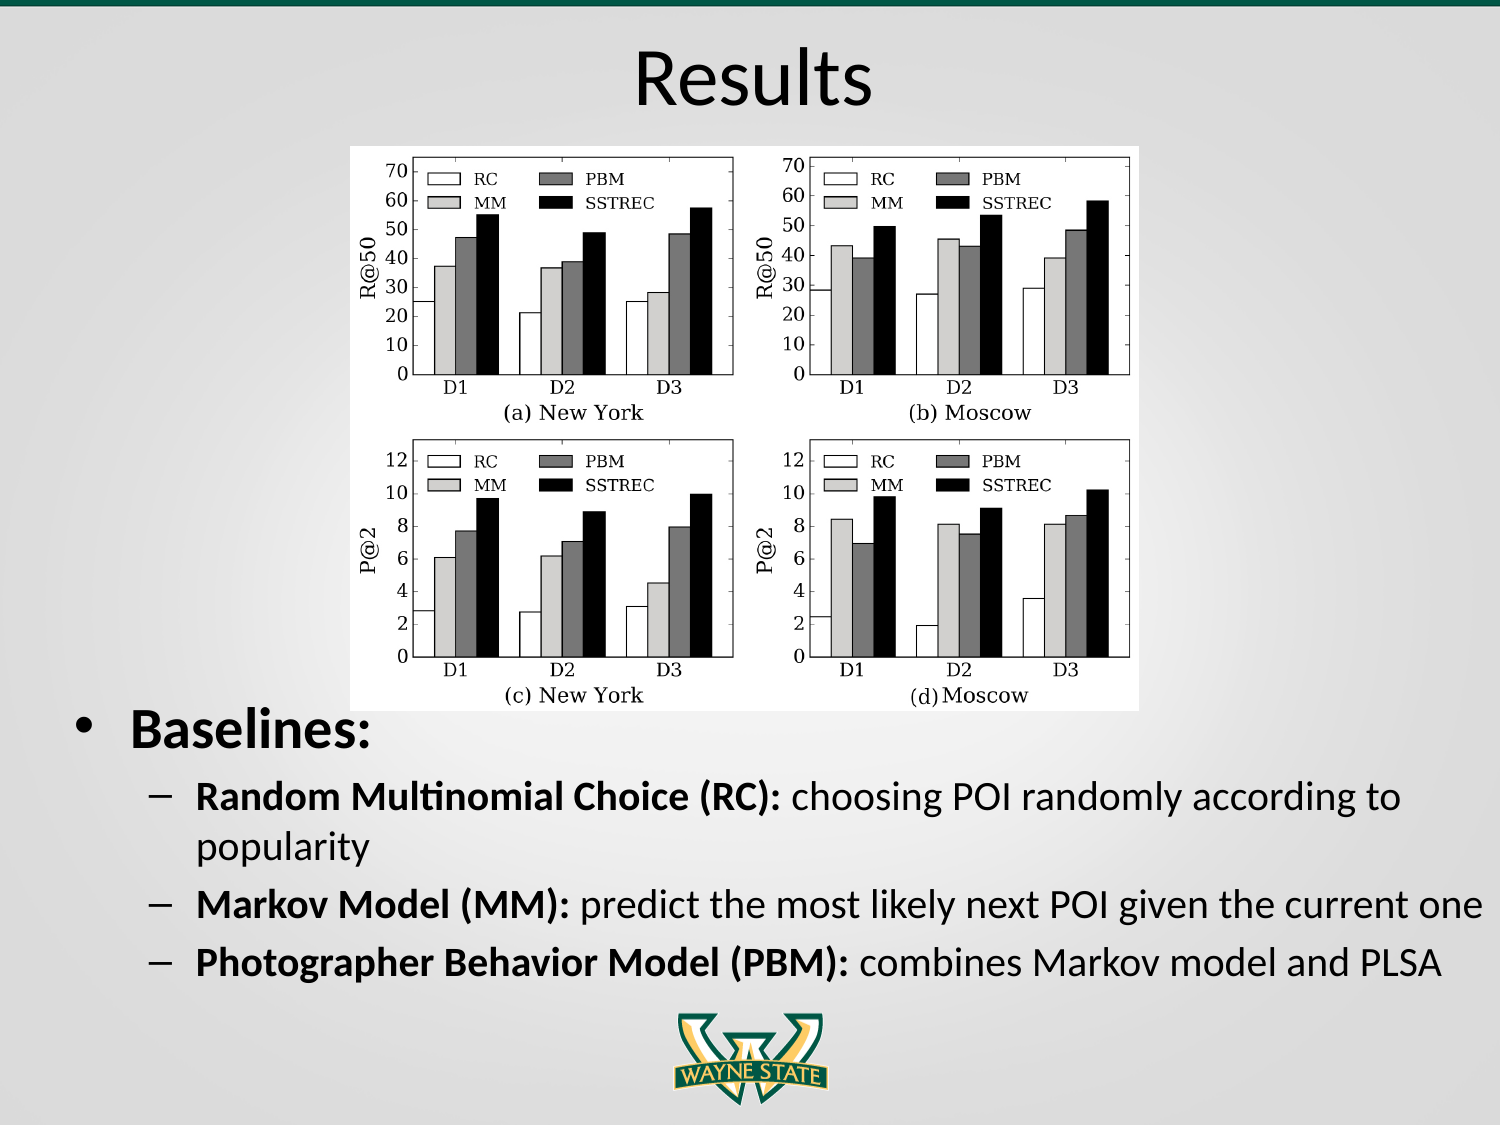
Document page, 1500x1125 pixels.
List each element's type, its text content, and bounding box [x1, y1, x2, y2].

list Baselines: Random Multinomial Choice (RC): choosing POI randomly according to popularity Markov Model (MM): predict the most likely next POI given the current one Photographer Behavior Model (PBM): combines Markov model and PLSA [58, 682, 1500, 1125]
title Results [225, 37, 1283, 107]
picture [0, 0, 1500, 1125]
